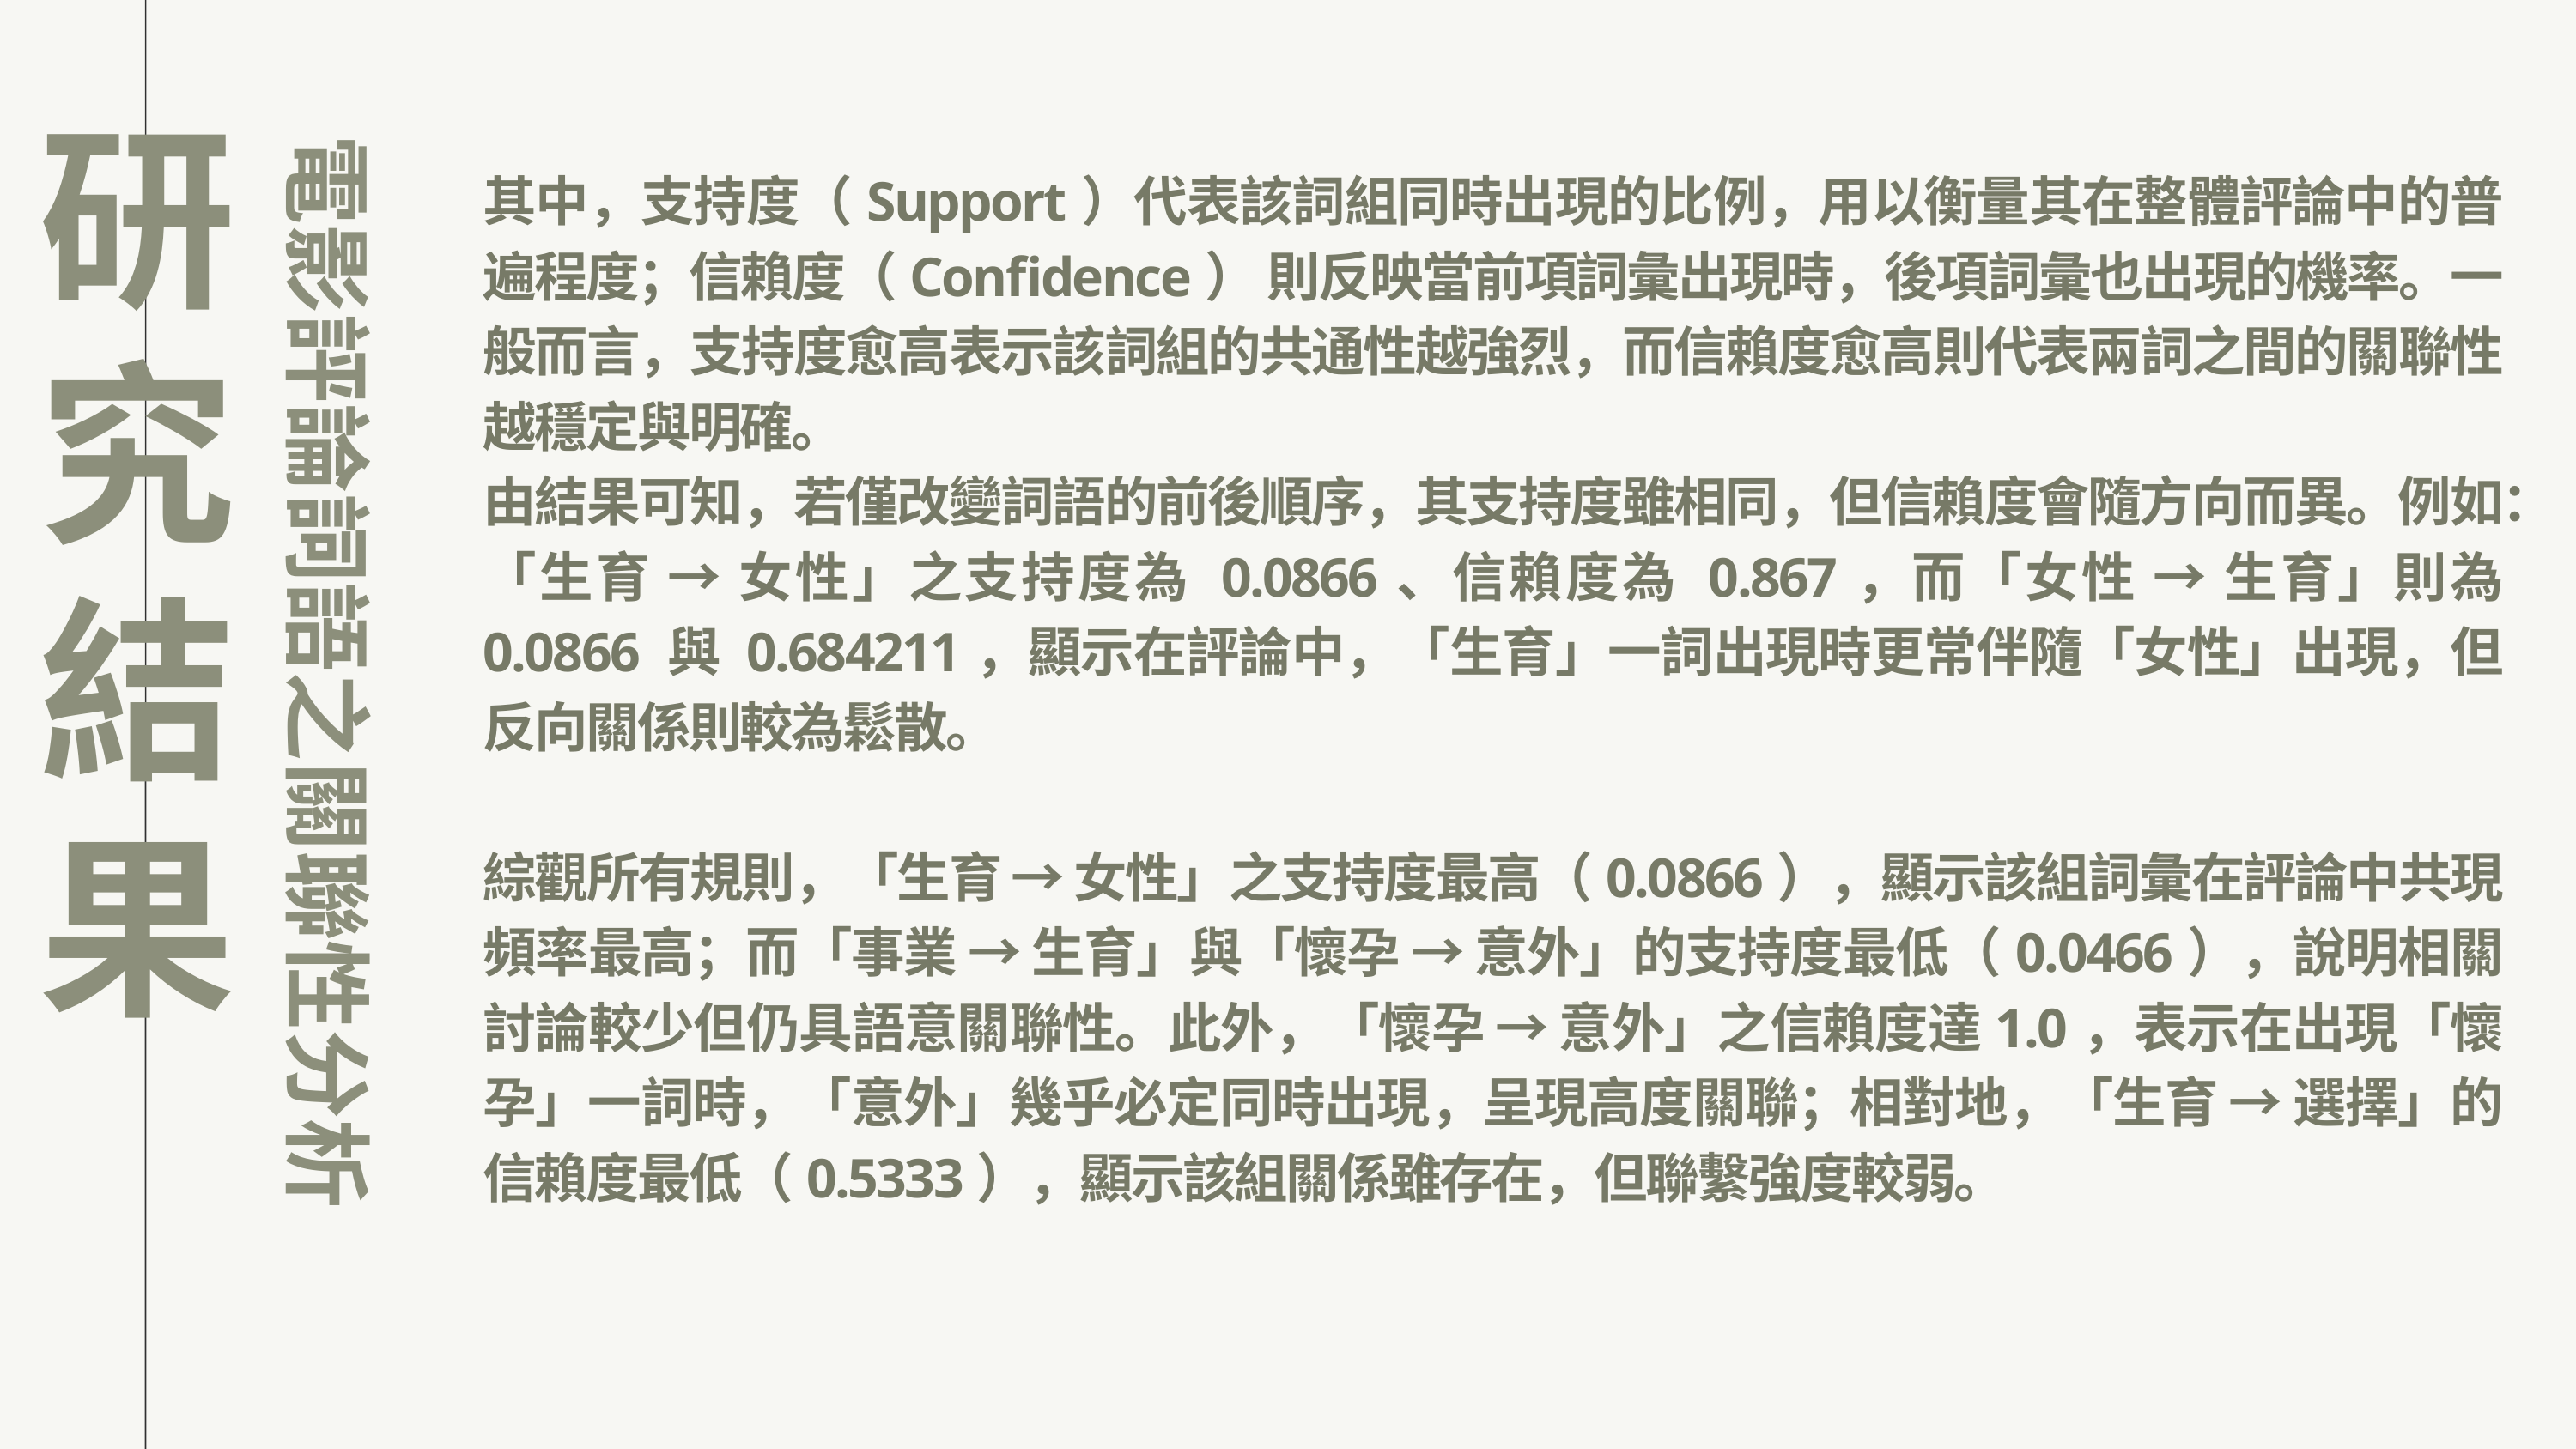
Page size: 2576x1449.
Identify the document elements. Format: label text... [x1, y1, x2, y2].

text_box 其中，支持度（Support）代表該詞組同時出現的比例，用以衡量其在整體評論中的普遍程度；信賴度（Confidence） 則反映當前項詞彙出現時，後項詞彙也出現的機率。一般而言，支持度愈高表示該詞組的共通性越強烈，而信賴度愈高則代表兩詞之間的關聯性越穩定與明確。 由結果可知，若僅改變詞語的前後順序，其支持度雖相同，但信賴度會隨方向而異。例如：「生育 → 女性」之支持度為 0.0866、信賴度為 0.867，而「女性 → 生育」則為 0.0866 與 0.684211，顯示在評論中，「生育」一詞出現時更常伴隨「女性」出現，但反向關係則較為鬆散。 綜觀所有規則，「生育 → 女性」之支持度最高（0.0866），顯示該組詞彙在評論中共現頻率最高；而「事業 → 生育」與「懷孕 → 意外」的支持度最低（0.0466），說明相關討論較少但仍具語意關聯性。此外，「懷孕 → 意外」之信賴度達1.0，表示在出現「懷孕」一詞時，「意外」幾乎必定同時出現，呈現高度關聯；相對地，「生育 → 選擇」的信賴度最低（0.5333），顯示該組關係雖存在，但聯繫強度較弱。 [483, 156, 2502, 1284]
text_box 電影評論詞語之關聯性分析 [274, 123, 384, 1210]
text_box 研究結果 [0, 95, 236, 1040]
